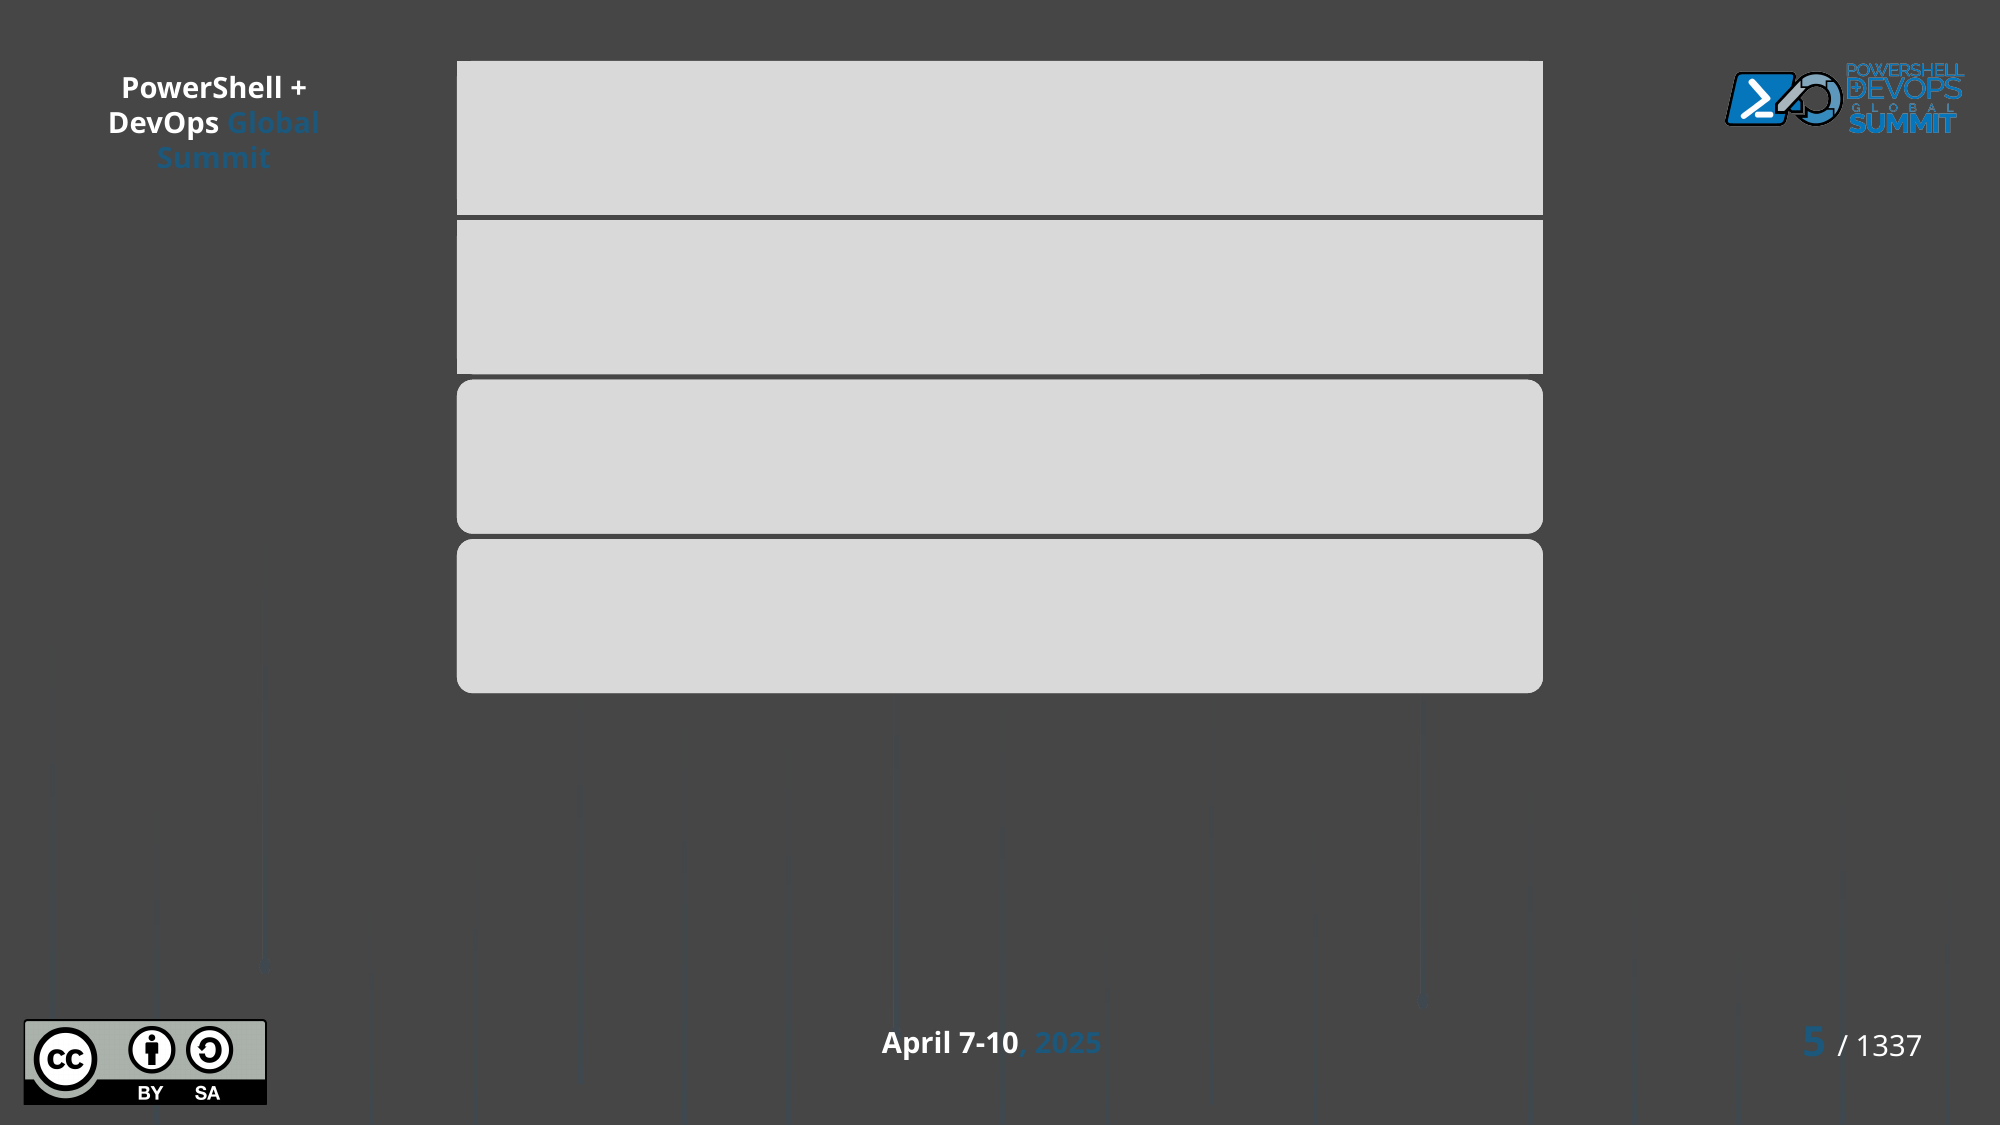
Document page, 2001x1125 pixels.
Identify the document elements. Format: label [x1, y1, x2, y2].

picture [456, 220, 1543, 375]
text_box [456, 539, 1543, 694]
picture [23, 1019, 267, 1105]
picture [1725, 61, 1965, 139]
picture [456, 60, 1543, 215]
text_box [456, 379, 1543, 534]
